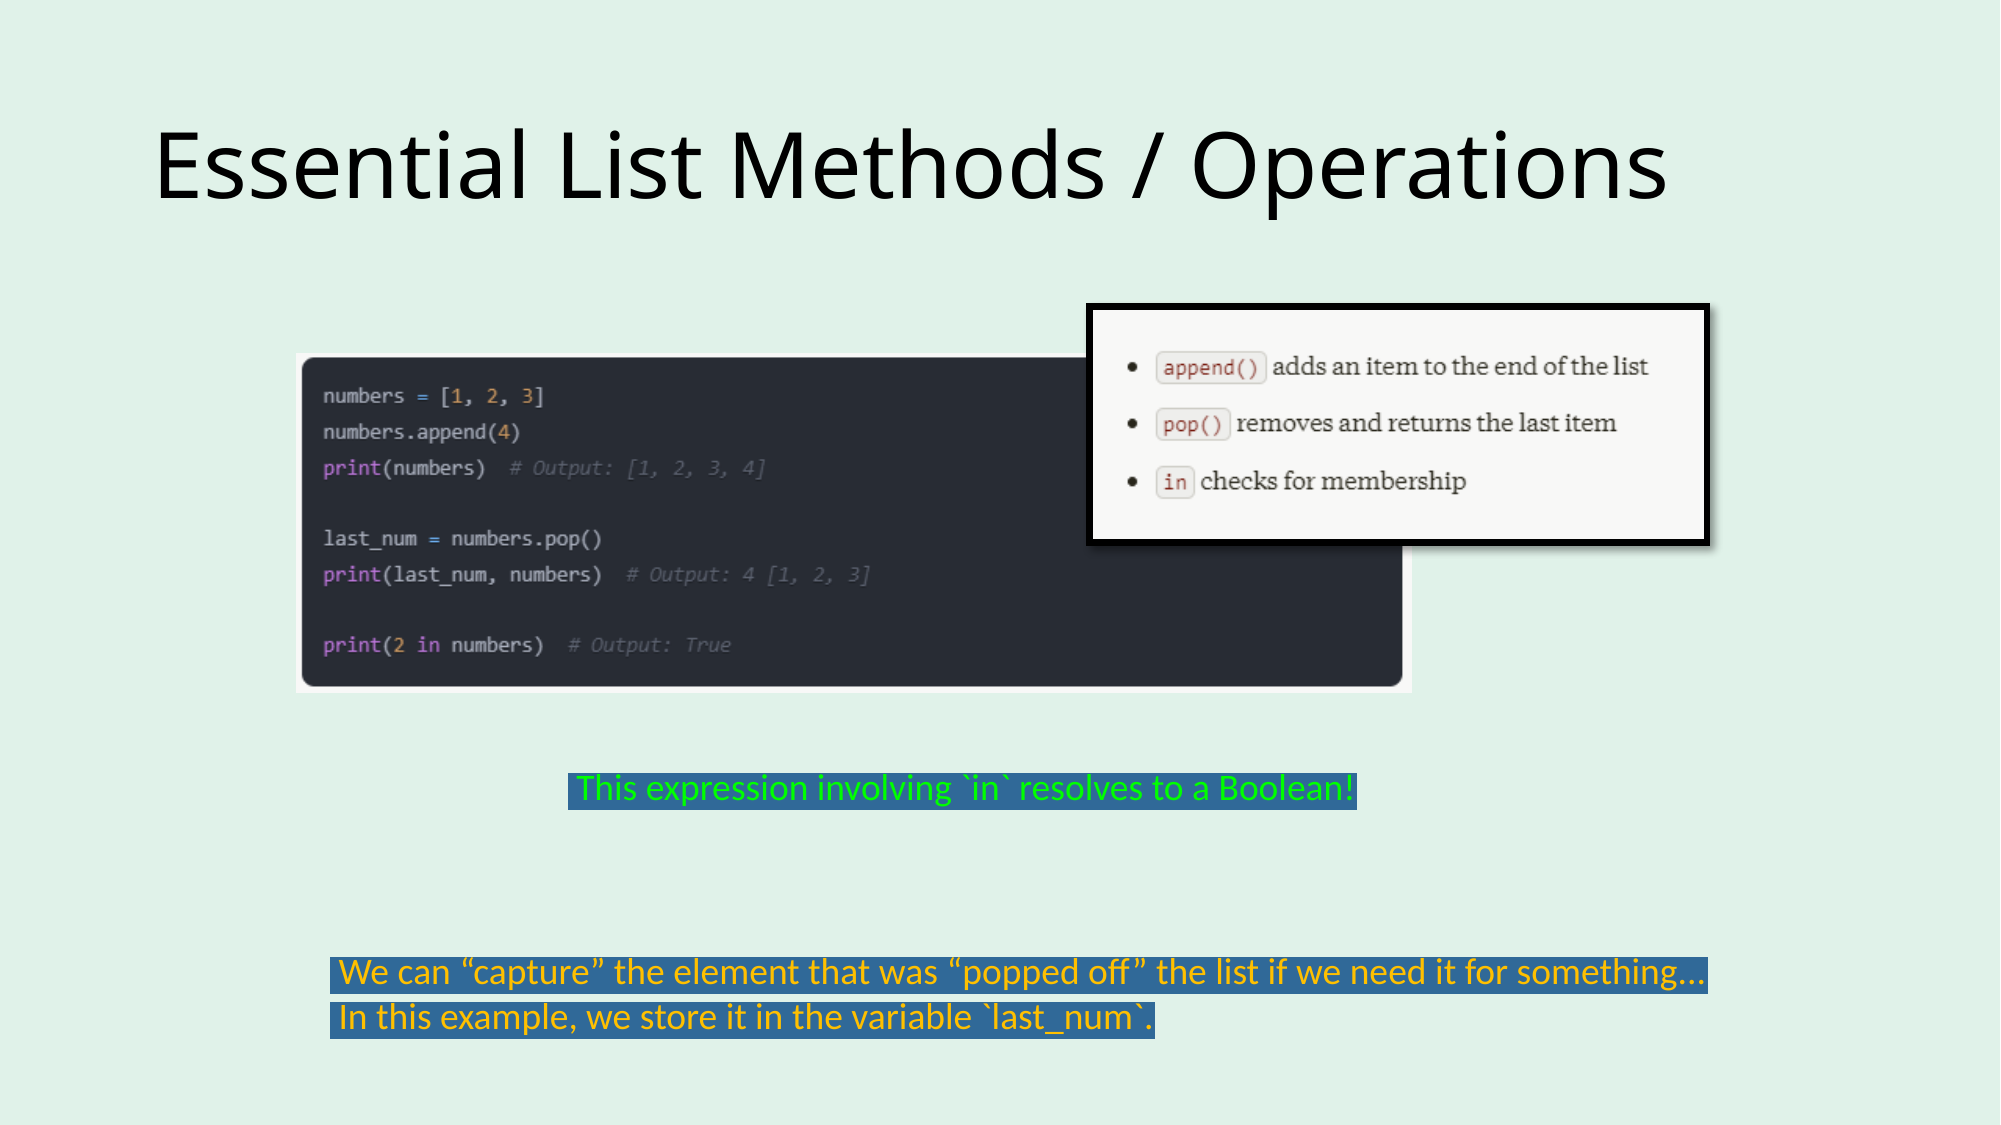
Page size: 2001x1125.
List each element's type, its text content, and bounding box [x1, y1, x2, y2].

title Essential List Methods / Operations [137, 59, 1863, 278]
picture [295, 309, 1705, 694]
text_box We can “capture” the element that was “popped off” the list if we need it for something... In this example, we store it in the variable `last_num`. [315, 940, 1723, 1045]
text_box This expression involving `in` resolves to a Boolean! [552, 755, 1372, 816]
